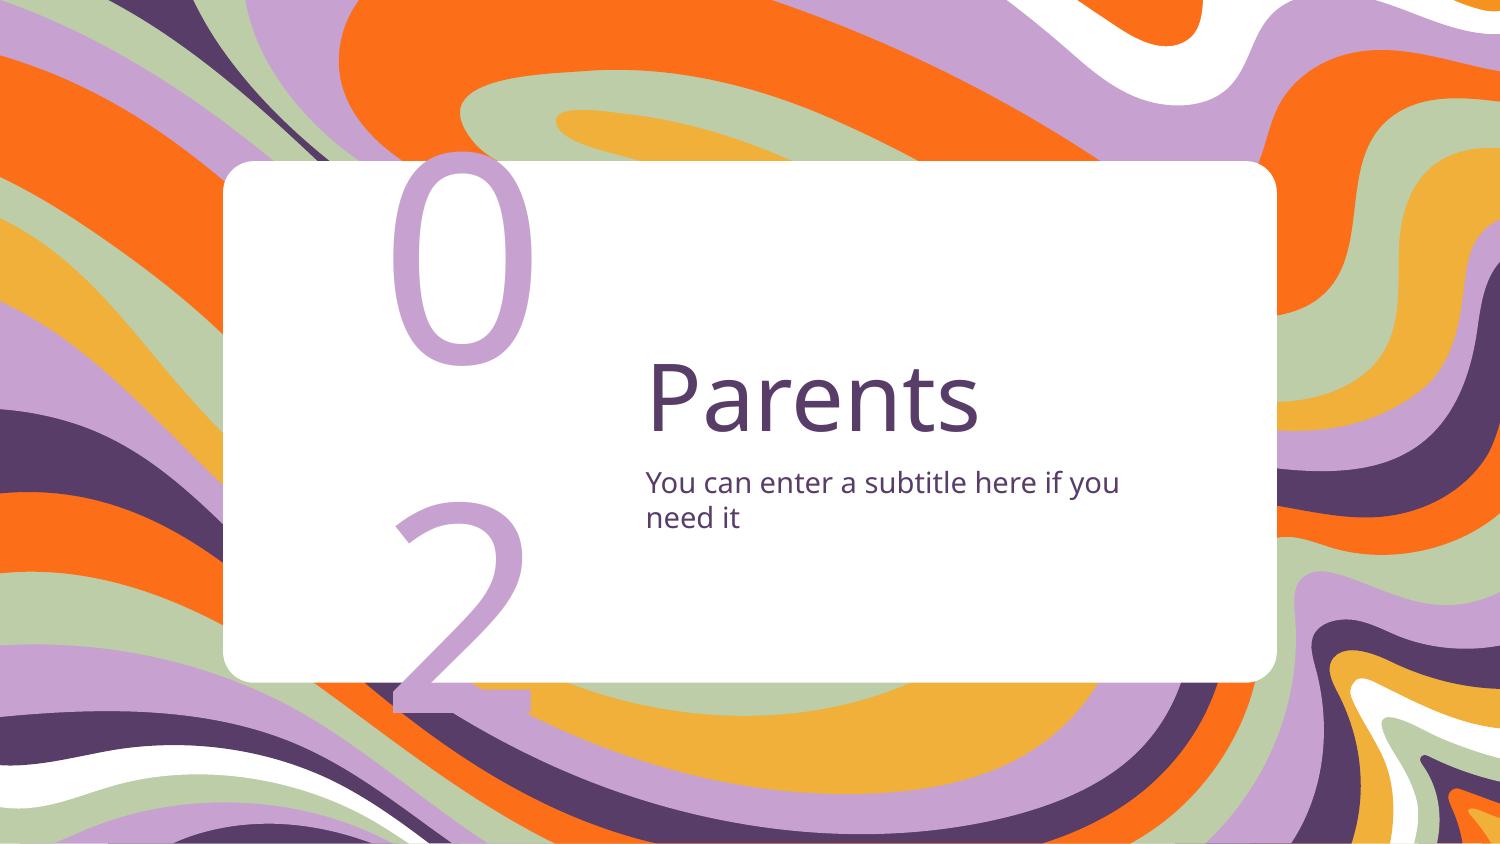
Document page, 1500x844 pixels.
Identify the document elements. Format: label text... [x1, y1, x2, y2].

title 02 [295, 293, 631, 551]
title Parents [631, 322, 1203, 449]
text_box [223, 161, 1277, 683]
subtitle You can enter a subtitle here if you need it [630, 449, 1203, 522]
